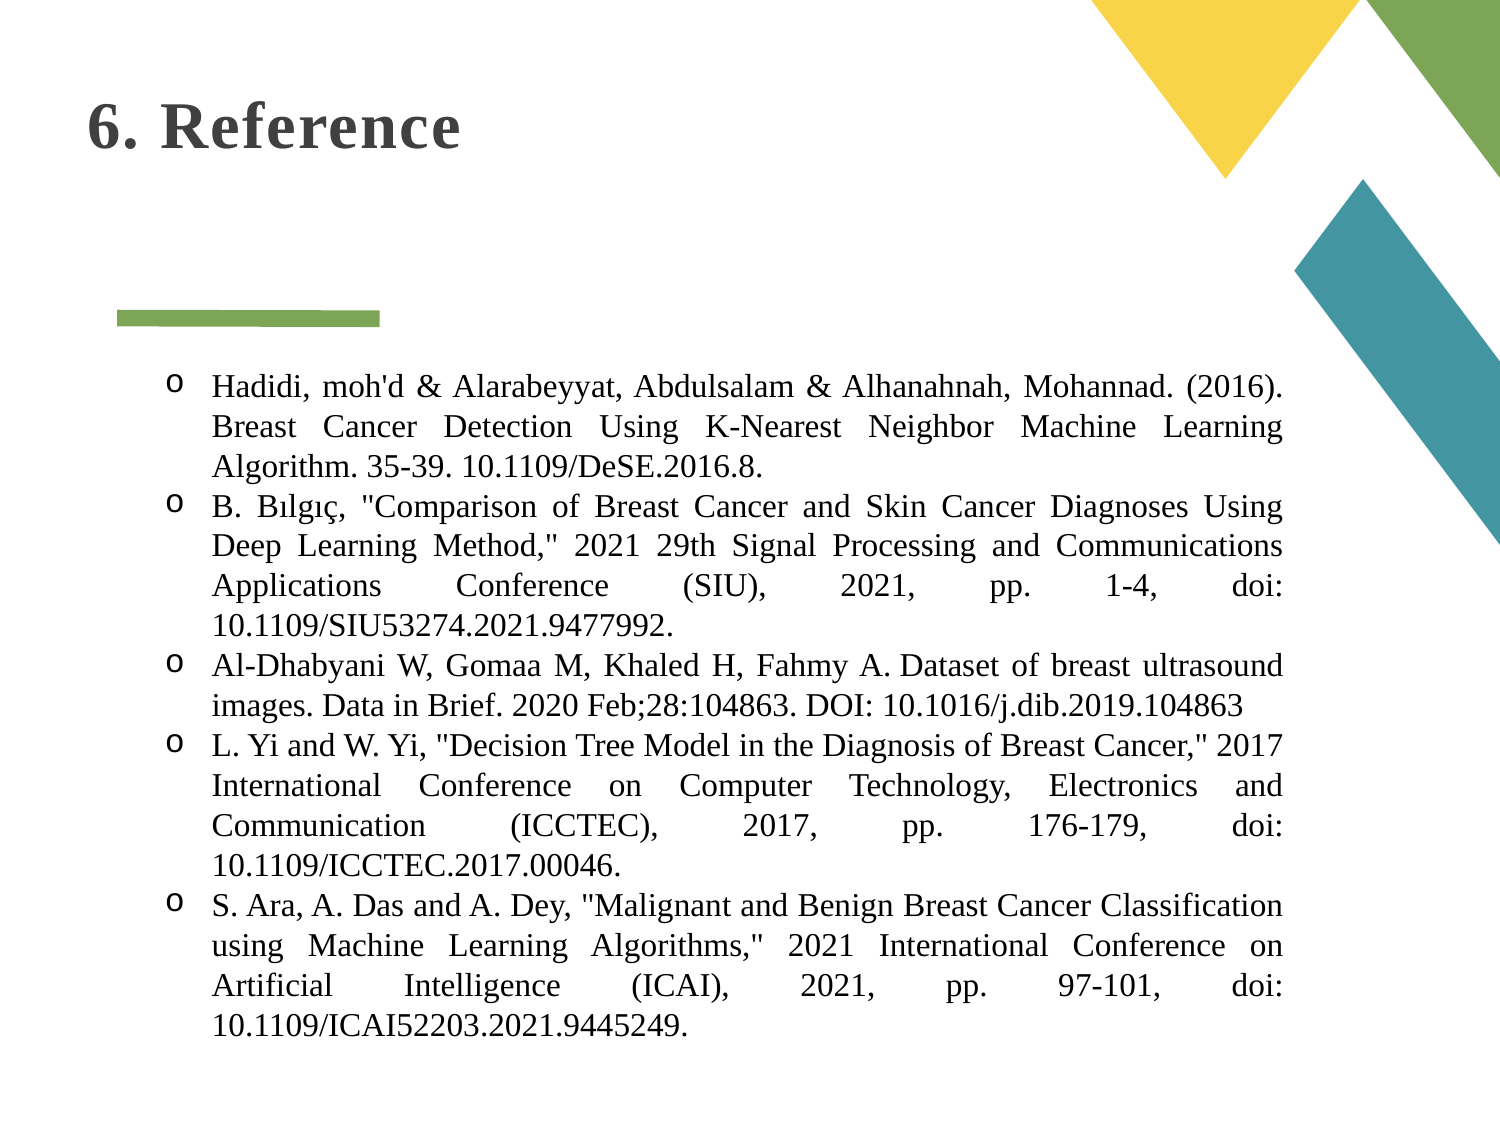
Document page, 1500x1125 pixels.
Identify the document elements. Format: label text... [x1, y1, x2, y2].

title 6. Reference [87, 87, 1075, 163]
text_box Hadidi, moh'd & Alarabeyyat, Abdulsalam & Alhanahnah, Mohannad. (2016). Breast Cancer Detection Using K-Nearest Neighbor Machine Learning Algorithm. 35-39. 10.1109/DeSE.2016.8. B. Bılgıç, "Comparison of Breast Cancer and Skin Cancer Diagnoses Using Deep Learning Method," 2021 29th Signal Processing and Communications Applications Conference (SIU), 2021, pp. 1-4, doi: 10.1109/SIU53274.2021.9477992. Al-Dhabyani W, Gomaa M, Khaled H, Fahmy A. Dataset of breast ultrasound images. Data in Brief. 2020 Feb;28:104863. DOI: 10.1016/j.dib.2019.104863 L. Yi and W. Yi, "Decision Tree Model in the Diagnosis of Breast Cancer," 2017 International Conference on Computer Technology, Electronics and Communication (ICCTEC), 2017, pp. 176-179, doi: 10.1109/ICCTEC.2017.00046. S. Ara, A. Das and A. Dey, "Malignant and Benign Breast Cancer Classification using Machine Learning Algorithms," 2021 International Conference on Artificial Intelligence (ICAI), 2021, pp. 97-101, doi: 10.1109/ICAI52203.2021.9445249. [150, 356, 1300, 1090]
